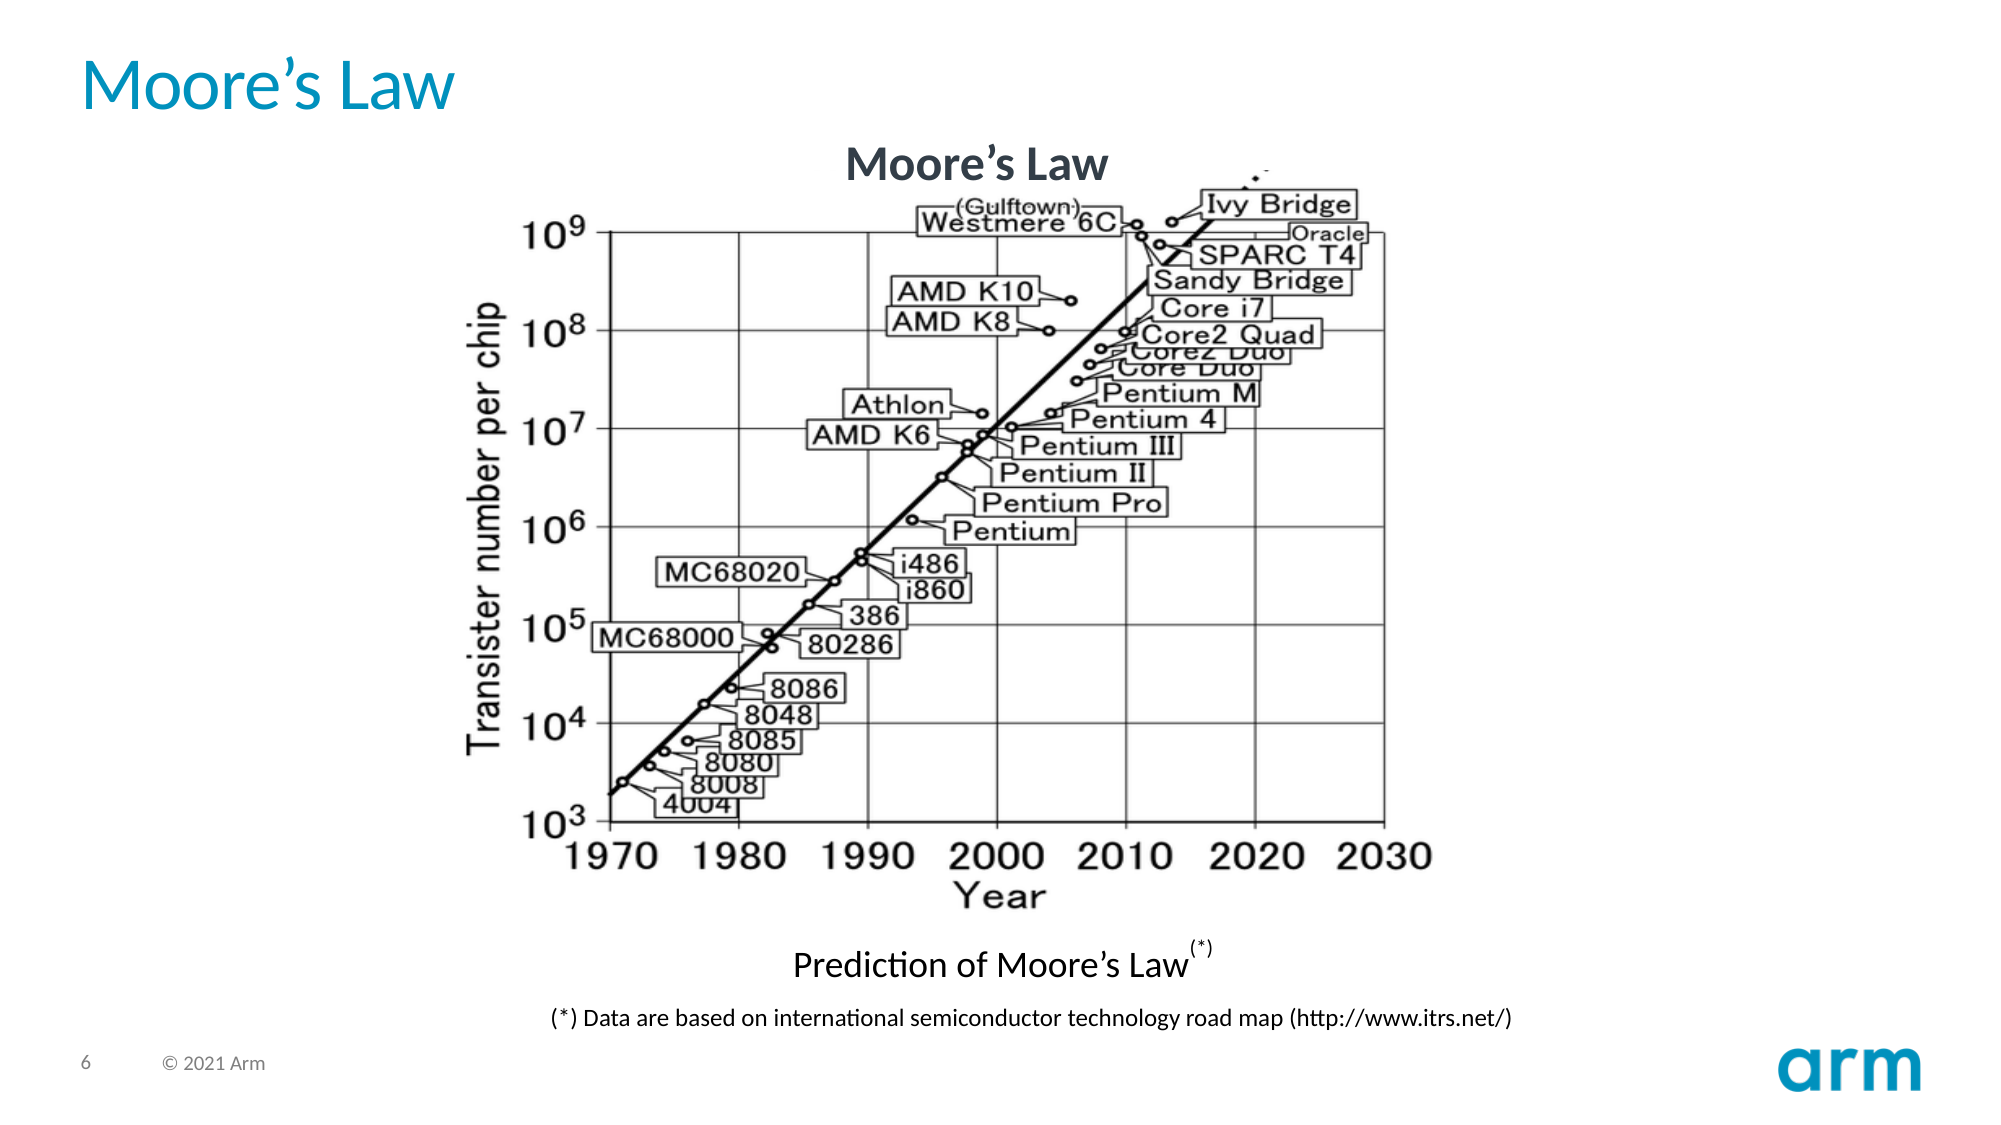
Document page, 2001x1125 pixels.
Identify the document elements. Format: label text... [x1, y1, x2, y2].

title Moore’s Law [80, 48, 1915, 158]
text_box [431, 137, 1535, 1057]
picture [1777, 1047, 1922, 1093]
